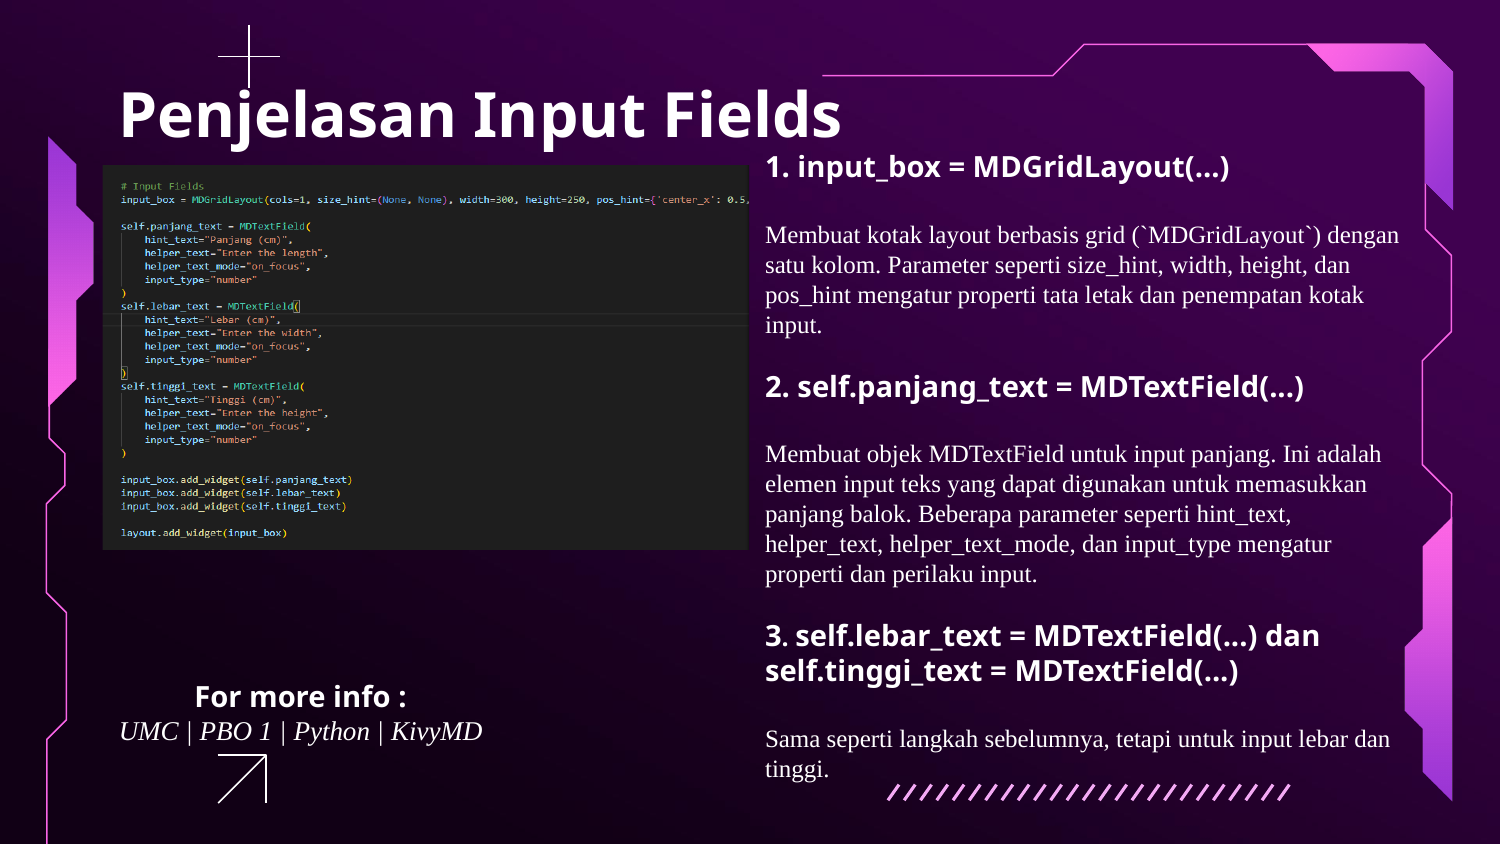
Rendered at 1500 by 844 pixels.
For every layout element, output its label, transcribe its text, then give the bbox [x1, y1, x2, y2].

picture [0, 0, 1500, 844]
text_box 1. input_box = MDGridLayout(...) Membuat kotak layout berbasis grid (`MDGridLayout`) dengan satu kolom. Parameter seperti size_hint, width, height, dan pos_hint mengatur properti tata letak dan penempatan kotak input. 2. self.panjang_text = MDTextField(...) Membuat objek MDTextField untuk input panjang. Ini adalah elemen input teks yang dapat digunakan untuk memasukkan panjang balok. Beberapa parameter seperti hint_text, helper_text, helper_text_mode, dan input_type mengatur properti dan perilaku input. 3. self.lebar_text = MDTextField(...) dan self.tinggi_text = MDTextField(...) Sama seperti langkah sebelumnya, tetapi untuk input lebar dan tinggi. [749, 133, 1425, 795]
text_box For more info : UMC | PBO 1 | Python | KivyMD [102, 662, 499, 760]
title Penjelasan Input Fields [103, 59, 1397, 154]
